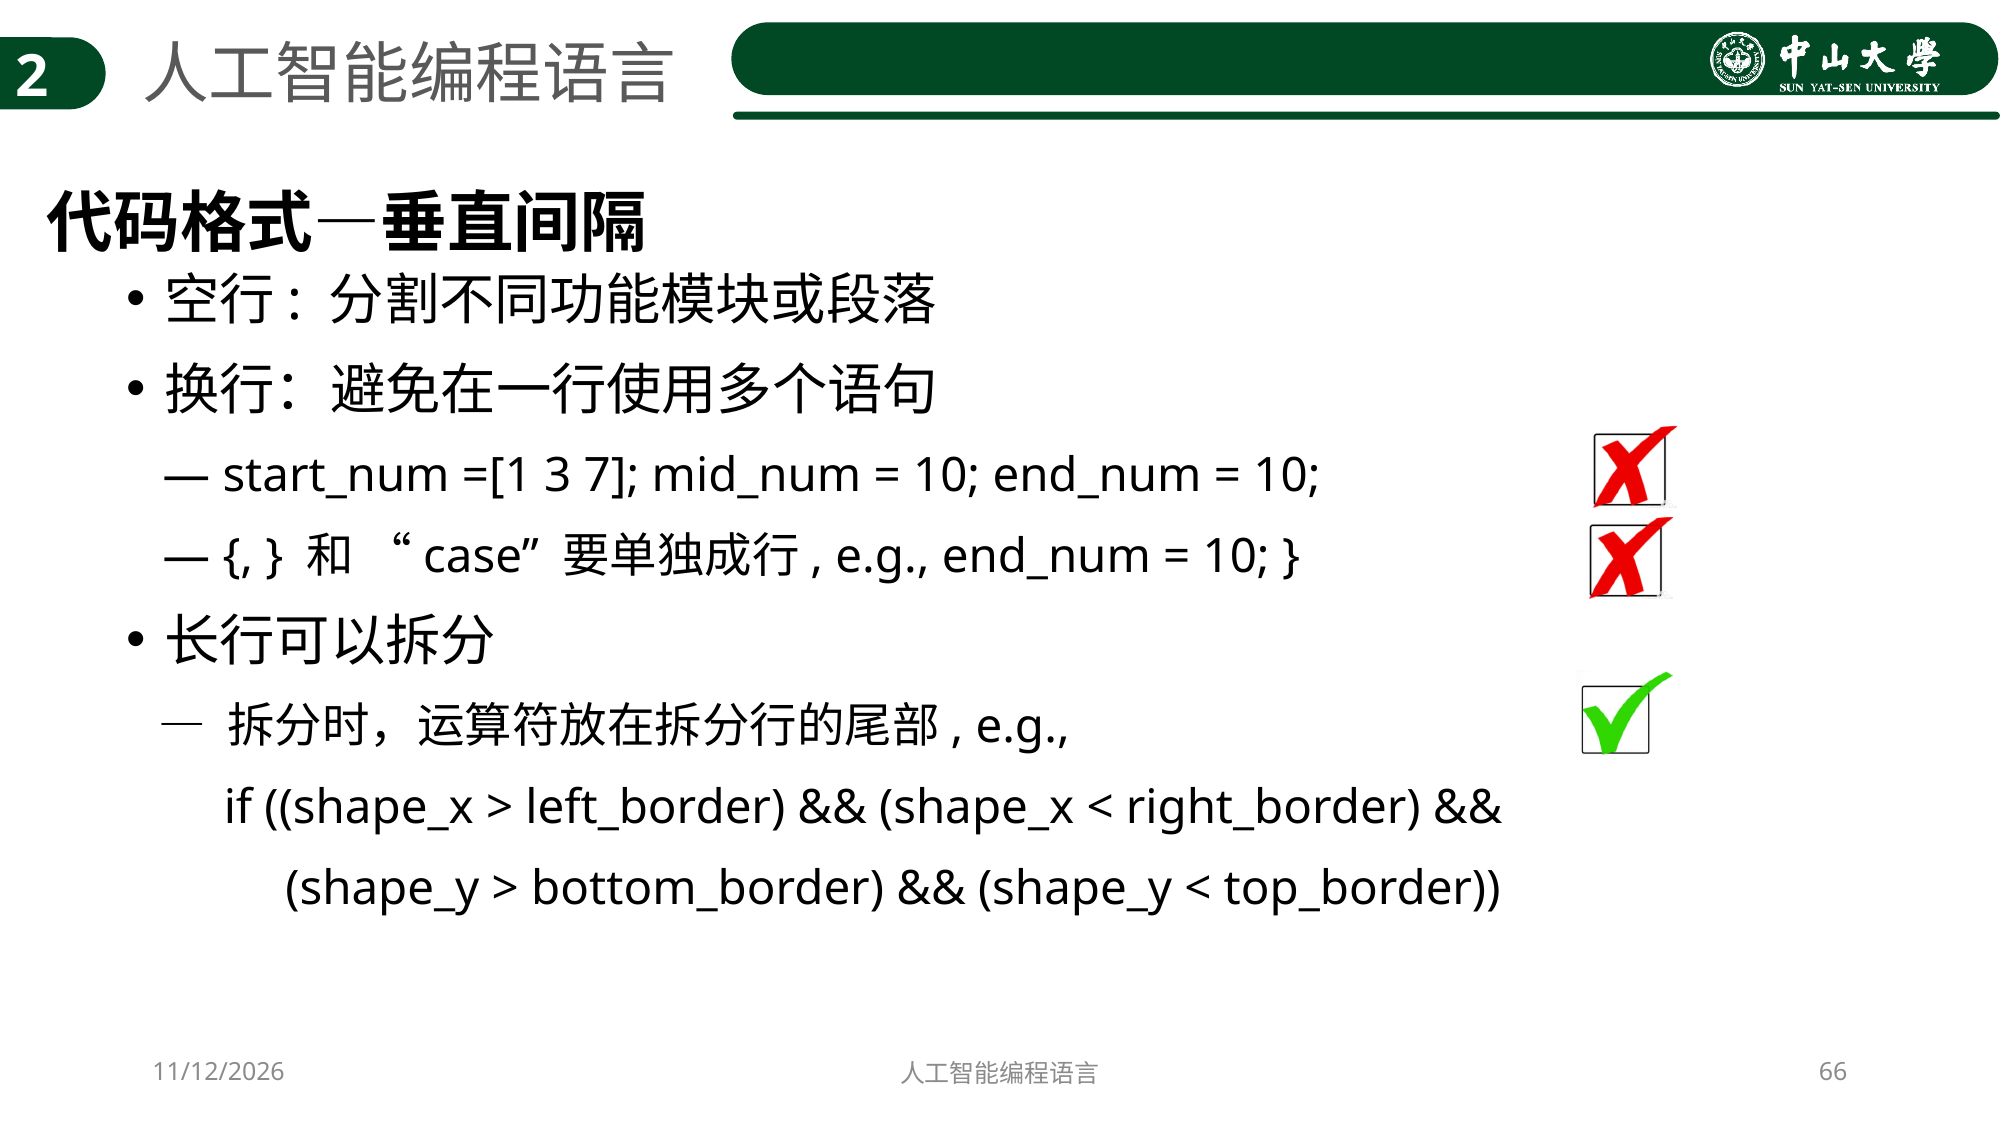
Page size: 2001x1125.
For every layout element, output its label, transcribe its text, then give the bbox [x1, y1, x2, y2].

picture [1591, 425, 1678, 508]
text_box 人工智能编程语言 [127, 23, 692, 119]
footer 人工智能编程语言 [662, 1042, 1338, 1103]
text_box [731, 22, 2000, 120]
text_box 2 [0, 36, 107, 111]
list 空行: 分割不同功能模块或段落 换行：避免在一行使用多个语句 — start_num =[1 3 7]; mid_num = 10; end_num = 10; — {, } 和 “case” 要单独成行, e.g., end_num = 10; } 长行可以拆分 — 拆分时，运算符放在拆分行的尾部, e.g., if ((shape_x > left_border) && (shape_x < right_border) && (shape_y > bottom_border) && (shape_y < top_border)) [111, 256, 1585, 1005]
picture [1586, 516, 1673, 599]
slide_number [137, 1042, 588, 1103]
text_box 代码格式—垂直间隔 [31, 132, 1940, 268]
picture [1695, 18, 1969, 115]
slide_number 66 [1412, 1042, 1863, 1103]
picture [1576, 670, 1673, 756]
